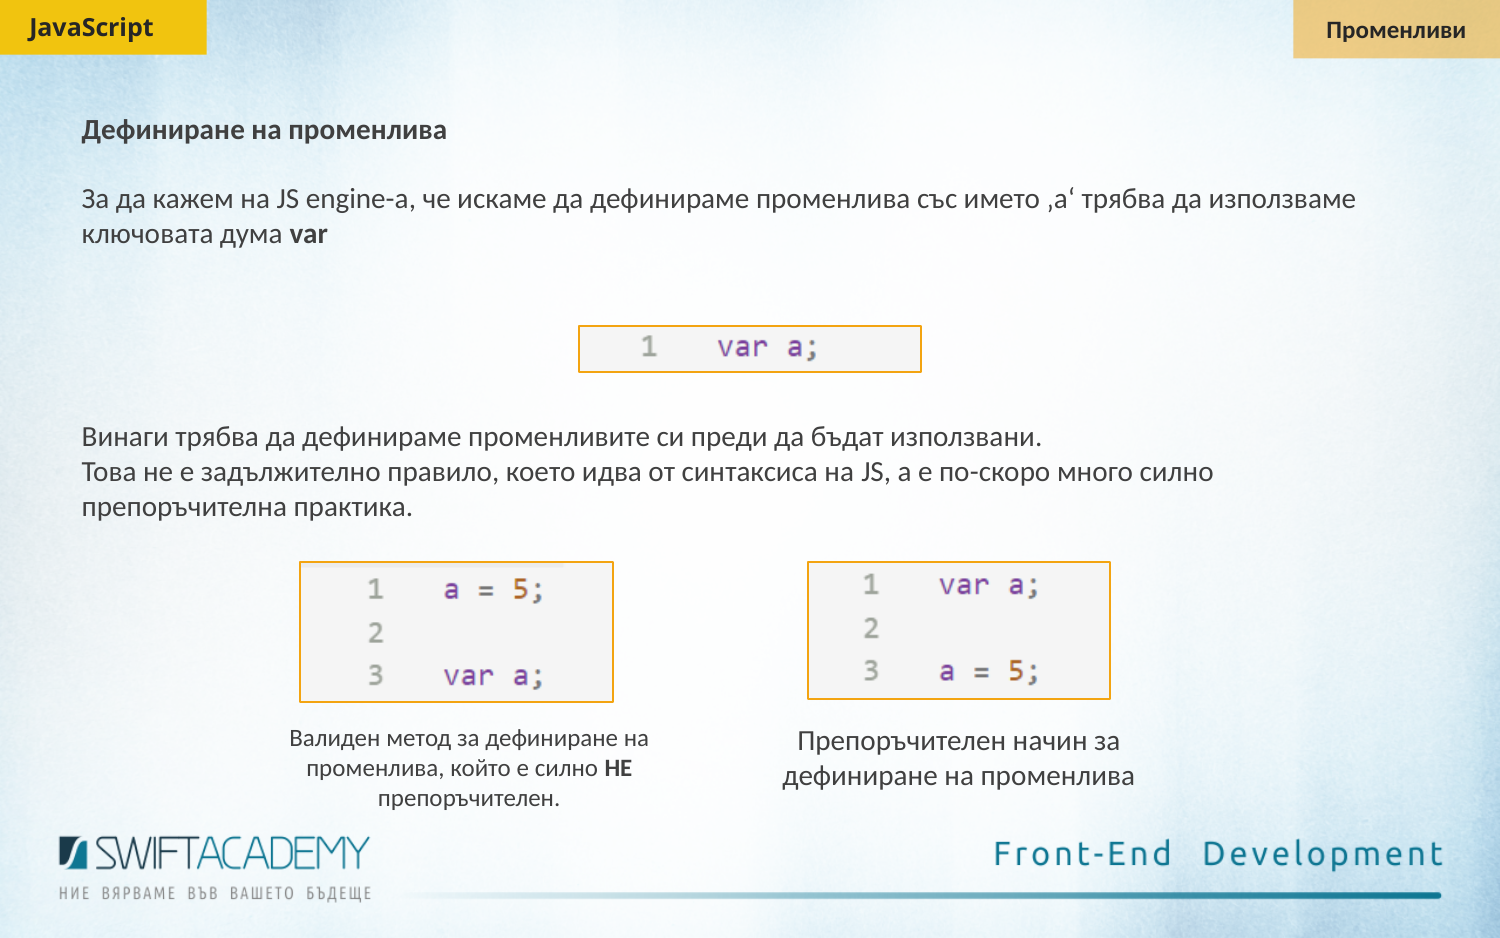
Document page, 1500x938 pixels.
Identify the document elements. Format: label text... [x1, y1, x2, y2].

text_box JavaScript [14, 4, 198, 49]
picture [0, 0, 1500, 938]
text_box [1292, 0, 1500, 59]
text_box Винаги трябва да дефинираме променливите си преди да бъдат използвани. Това не е задължително правило, което идва от синтаксиса на JS, а е по-скоро много силно препоръчителна практика. [66, 409, 1426, 530]
text_box Валиден метод за дефиниране на променлива, който е силно НЕ препоръчителен. [210, 713, 729, 819]
text_box Променливи [1293, 6, 1500, 52]
text_box [0, 0, 208, 56]
text_box Препоръчителен начин за дефиниране на променлива [759, 713, 1159, 799]
text_box Дефиниране на променлива За да кажем на JS engine-a, че искаме да дефинираме променлива със името ‚а‘ трябва да използваме ключовата дума var [66, 102, 1426, 258]
